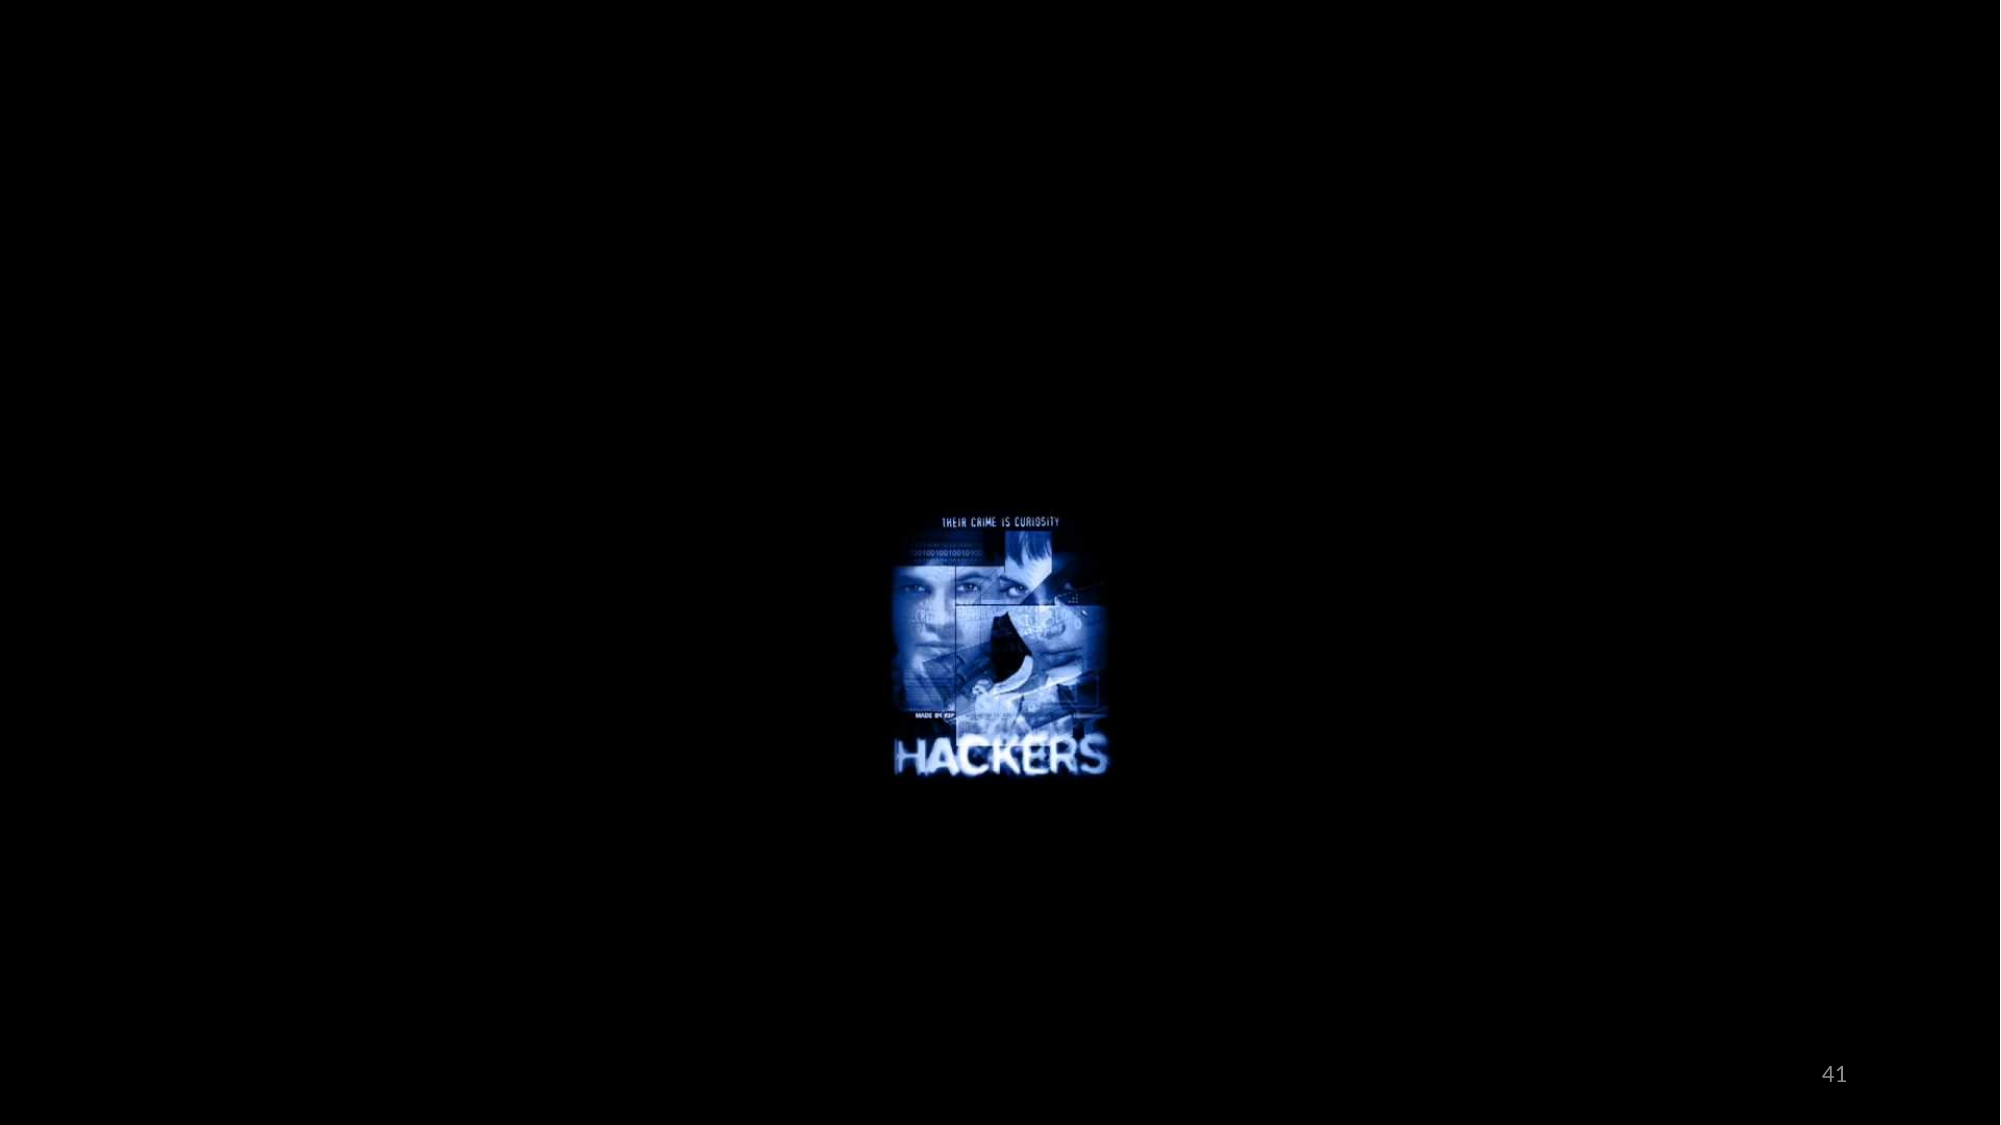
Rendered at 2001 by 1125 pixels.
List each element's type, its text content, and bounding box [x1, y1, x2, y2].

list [749, 468, 1250, 844]
slide_number 41 [1412, 1042, 1863, 1103]
